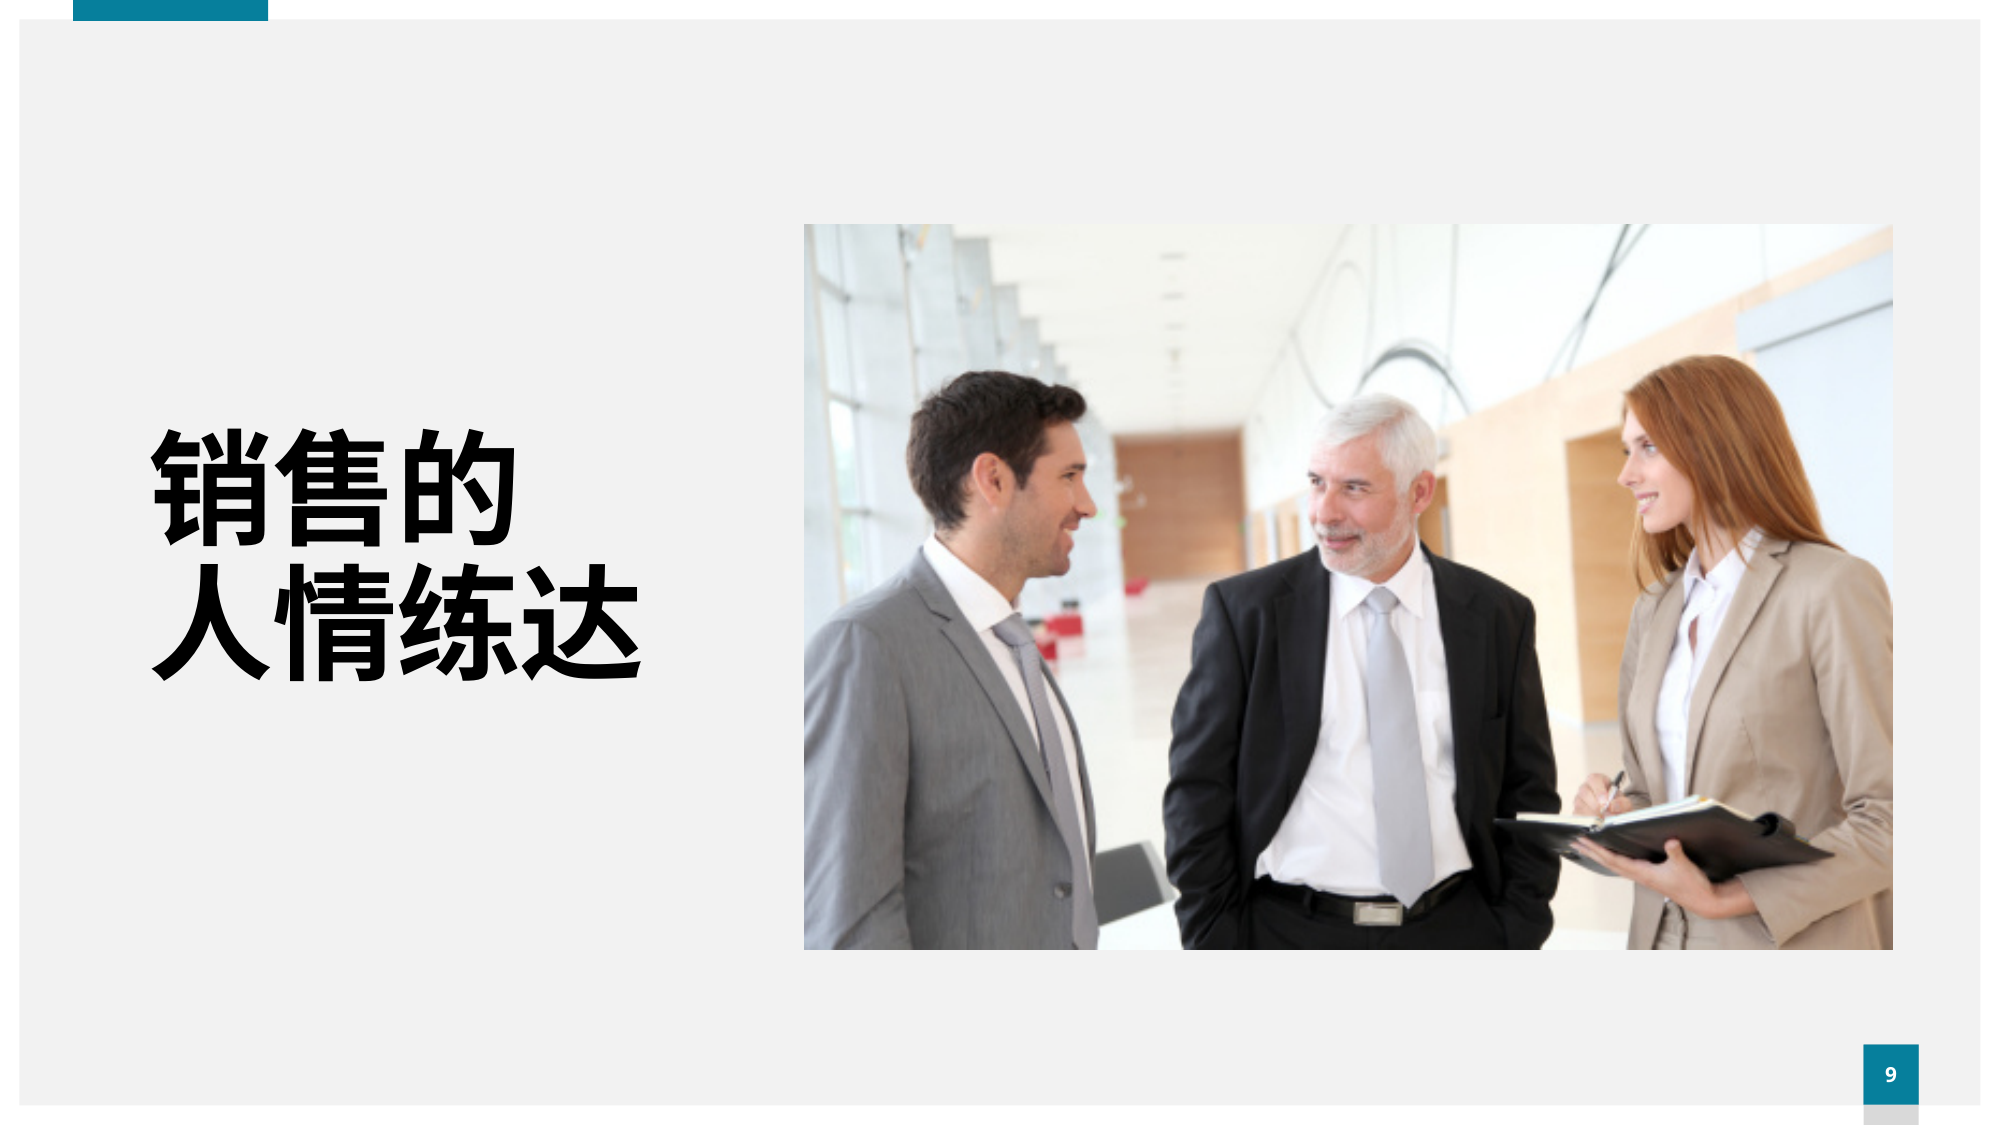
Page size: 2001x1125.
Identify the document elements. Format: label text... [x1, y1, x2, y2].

title 销售的 人情练达 [133, 418, 779, 707]
picture [804, 224, 1893, 950]
